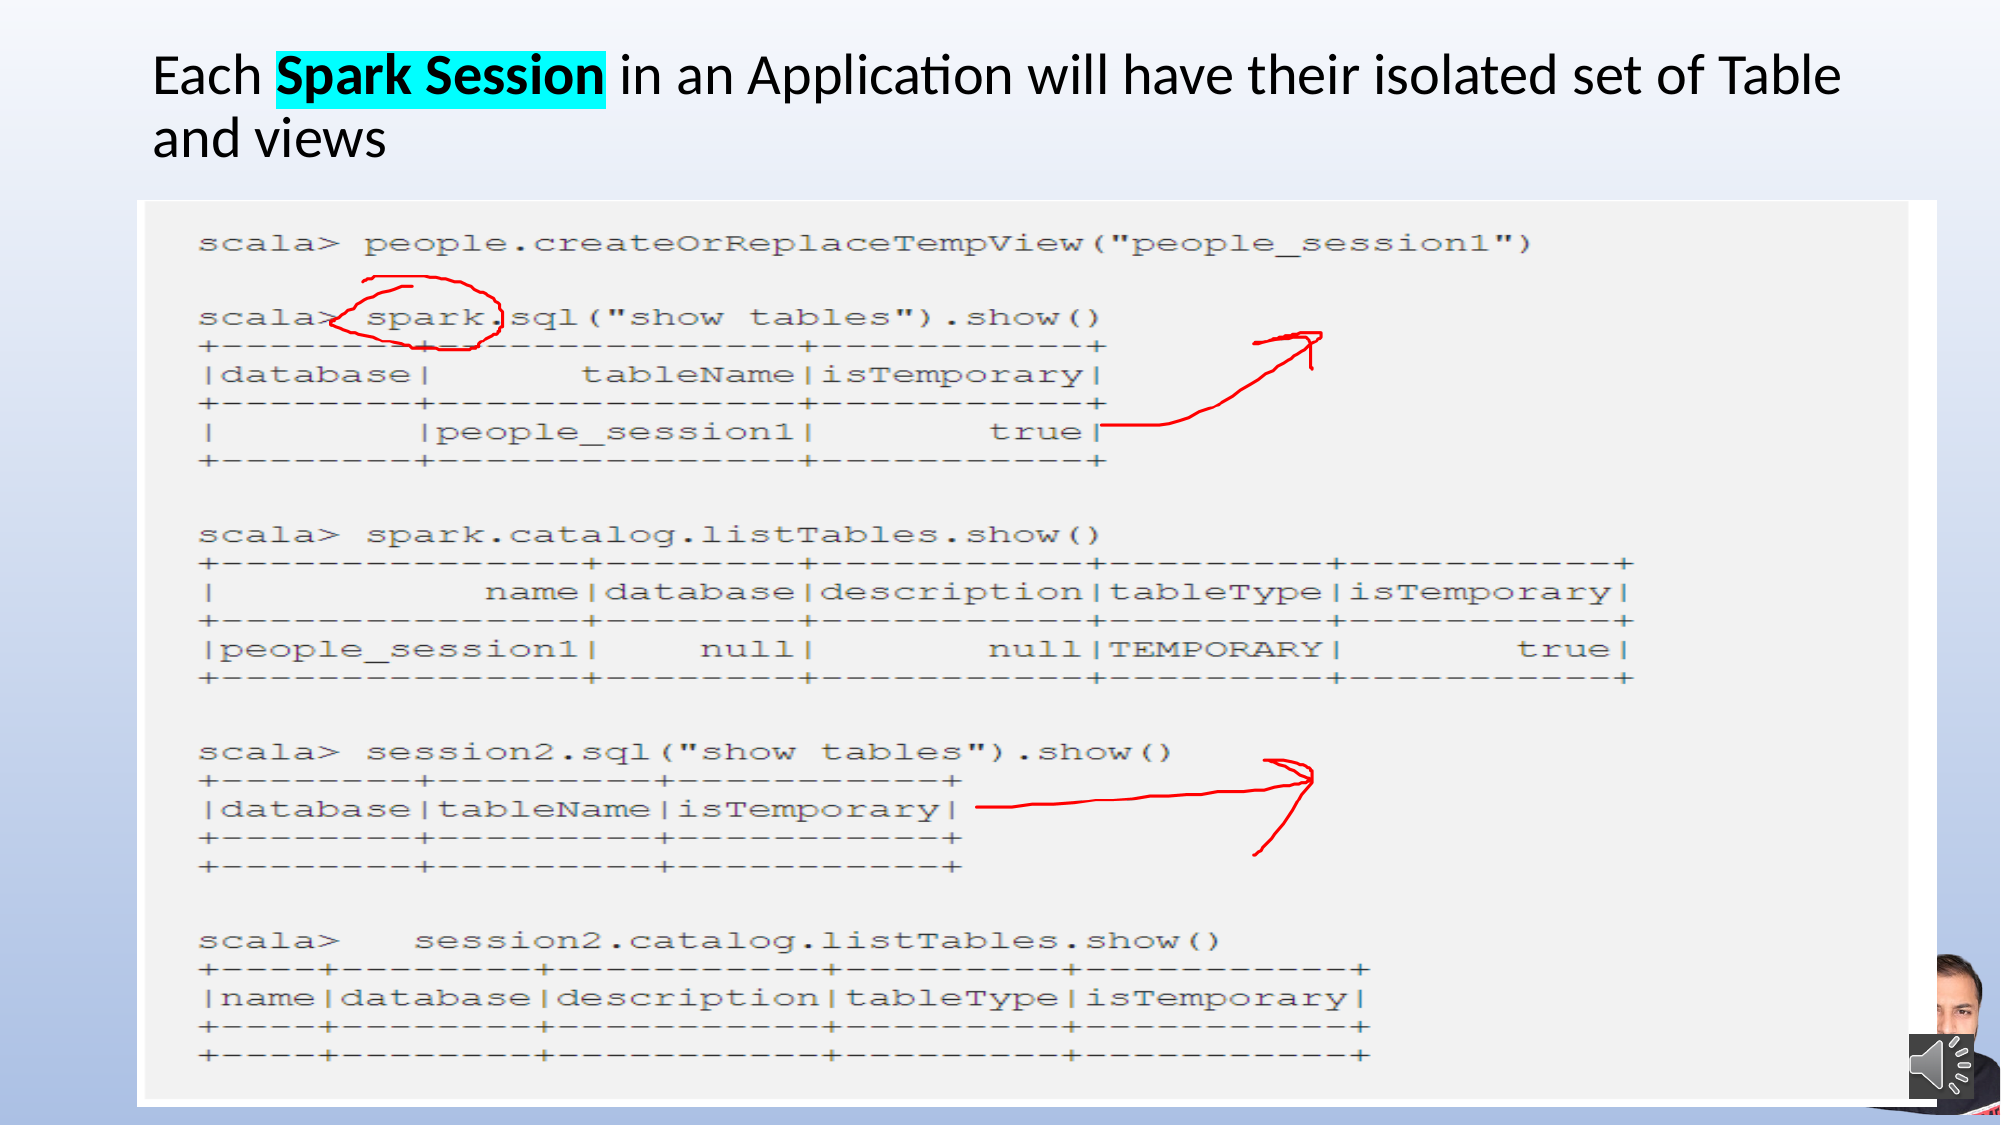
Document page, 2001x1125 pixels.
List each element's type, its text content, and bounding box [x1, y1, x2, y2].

list Each Spark Session in an Application will have their isolated set of Table and views [137, 37, 1863, 200]
picture [137, 200, 2001, 1115]
